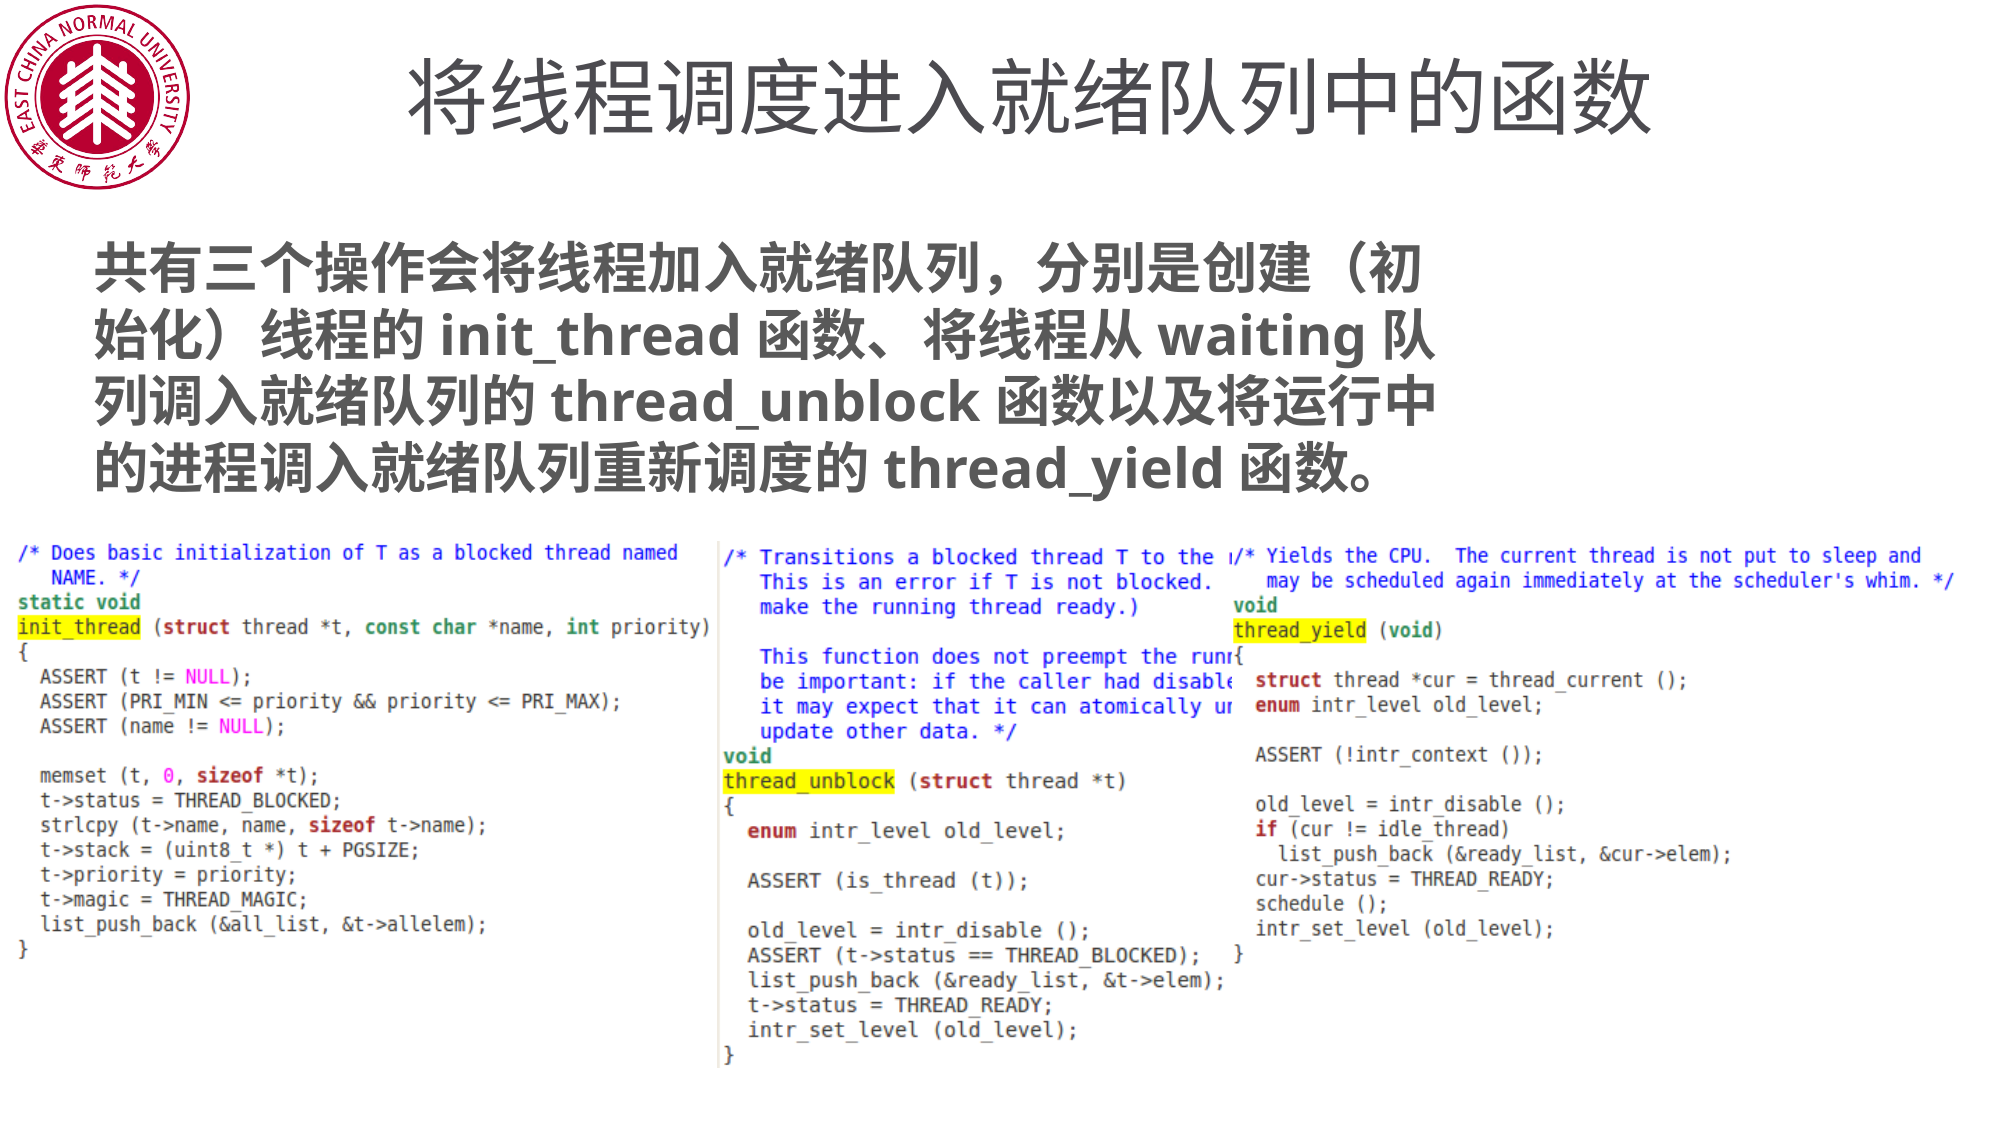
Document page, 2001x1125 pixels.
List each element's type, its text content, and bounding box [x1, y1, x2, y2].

picture [717, 541, 1959, 1068]
text_box 共有三个操作会将线程加入就绪队列，分别是创建（初始化）线程的init_thread函数、将线程从waiting队列调入就绪队列的thread_unblock函数以及将运行中的进程调入就绪队列重新调度的thread_yield函数。 [78, 225, 1455, 507]
text_box 将线程调度进入就绪队列中的函数 [390, 38, 1670, 153]
picture [0, 0, 194, 195]
picture [15, 541, 716, 962]
